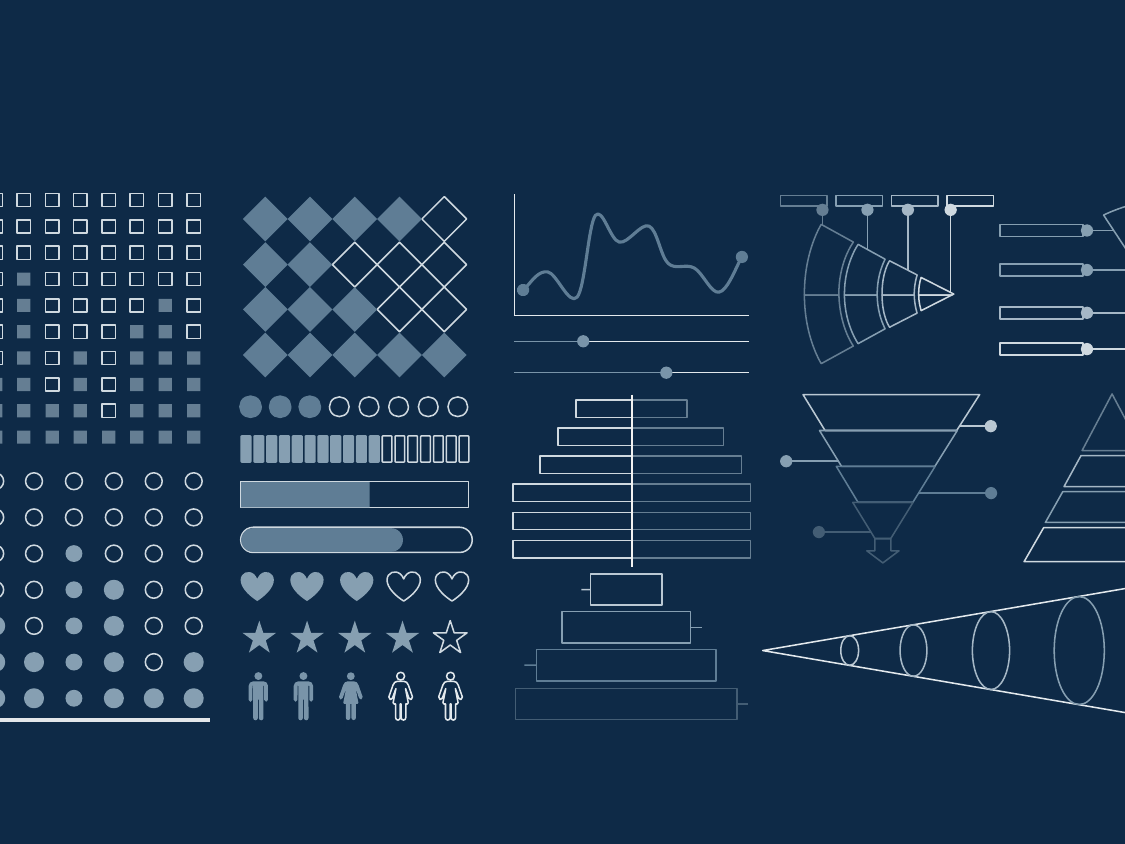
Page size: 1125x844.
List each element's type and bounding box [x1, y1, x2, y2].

text_box [242, 620, 468, 653]
text_box [780, 195, 994, 364]
text_box [240, 481, 469, 508]
text_box [248, 671, 463, 721]
text_box [999, 195, 1125, 369]
text_box [785, 394, 992, 564]
text_box [240, 435, 469, 463]
text_box [0, 463, 211, 721]
text_box [515, 573, 749, 720]
text_box [513, 340, 750, 373]
text_box [762, 581, 1125, 720]
text_box [512, 394, 751, 568]
text_box [0, 193, 201, 445]
text_box [240, 571, 469, 602]
text_box [1023, 393, 1125, 562]
text_box [242, 196, 467, 378]
text_box [240, 526, 473, 553]
text_box [240, 396, 468, 417]
text_box [514, 193, 750, 317]
